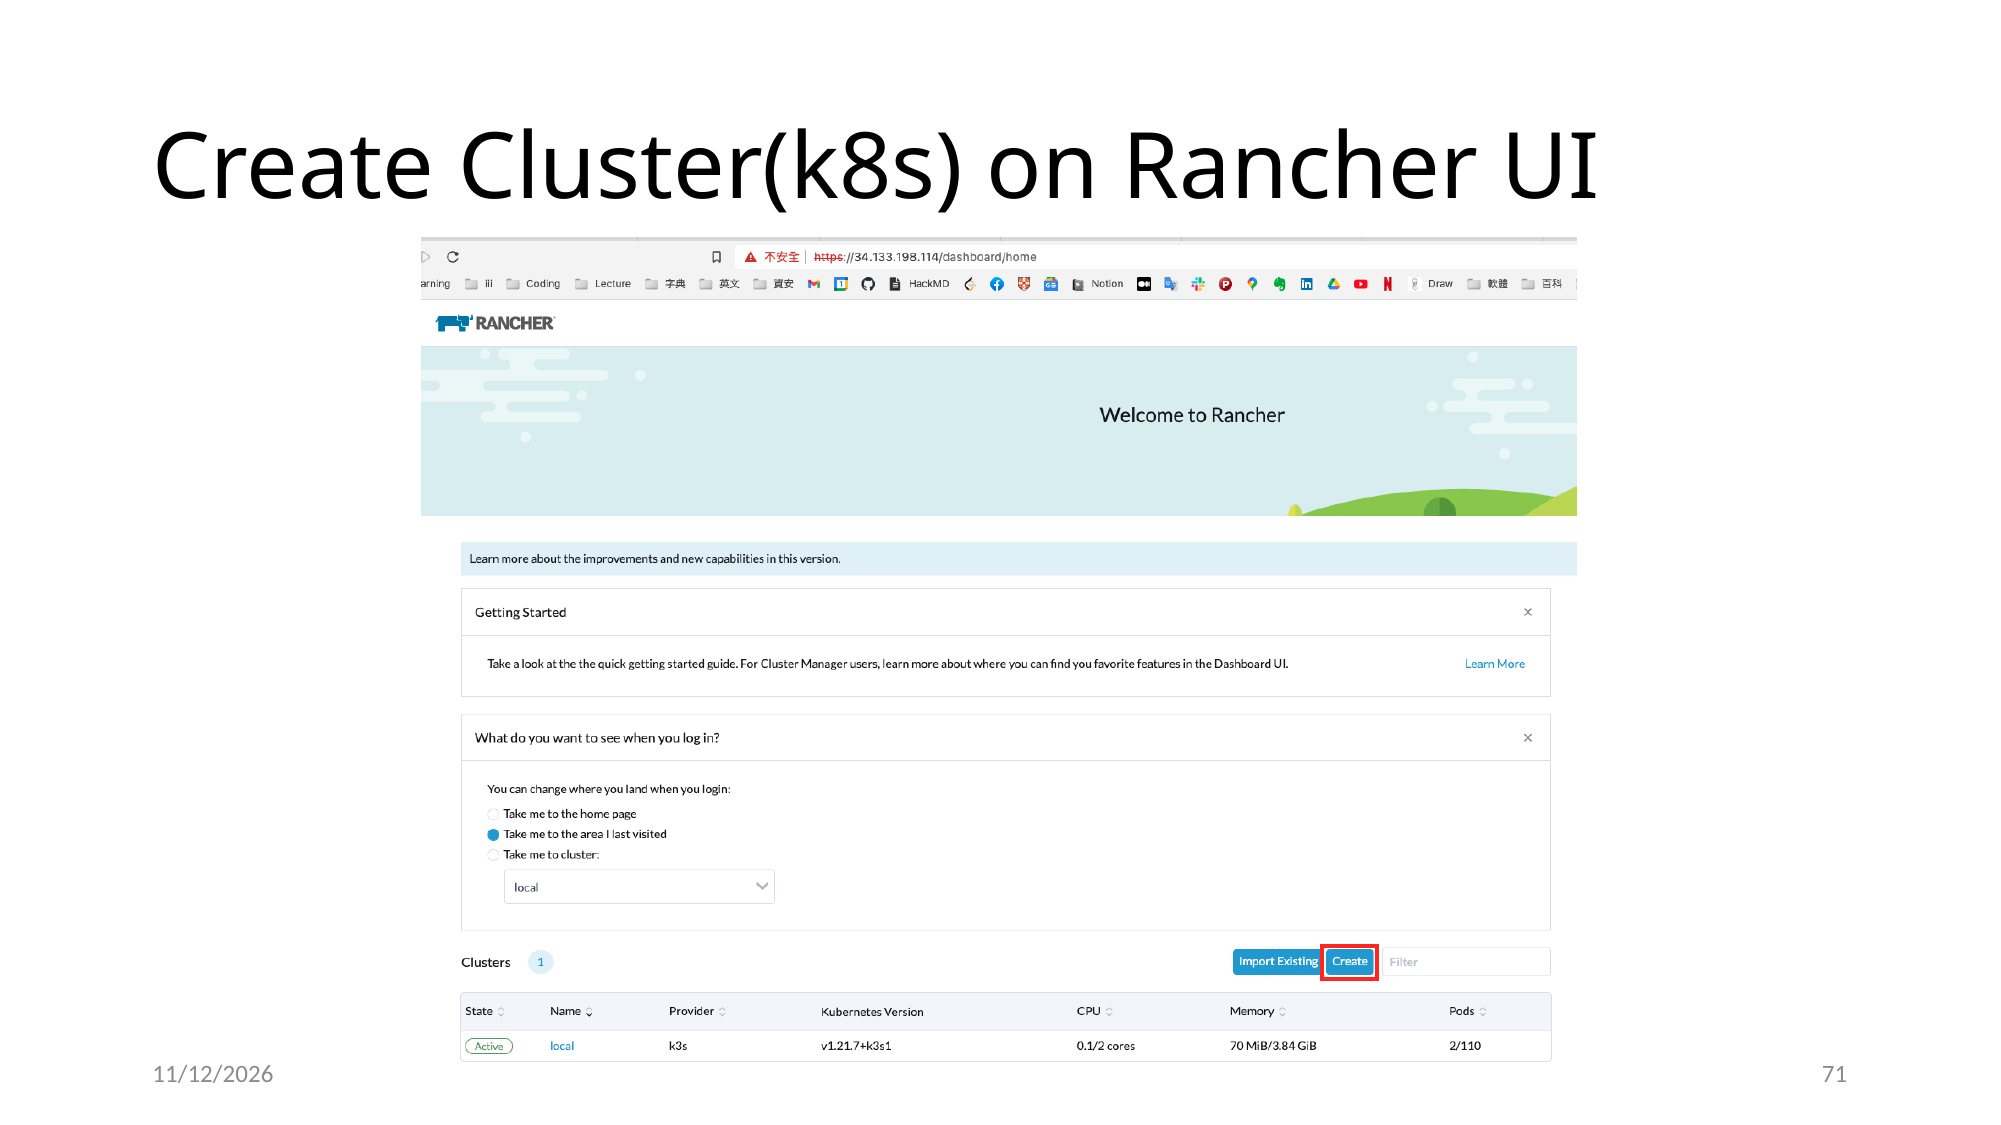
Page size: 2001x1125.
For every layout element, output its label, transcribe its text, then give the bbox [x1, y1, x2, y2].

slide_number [137, 1042, 588, 1103]
title Create Cluster(k8s) on Rancher UI [137, 59, 1863, 278]
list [421, 237, 1577, 1075]
slide_number 71 [1412, 1042, 1863, 1103]
